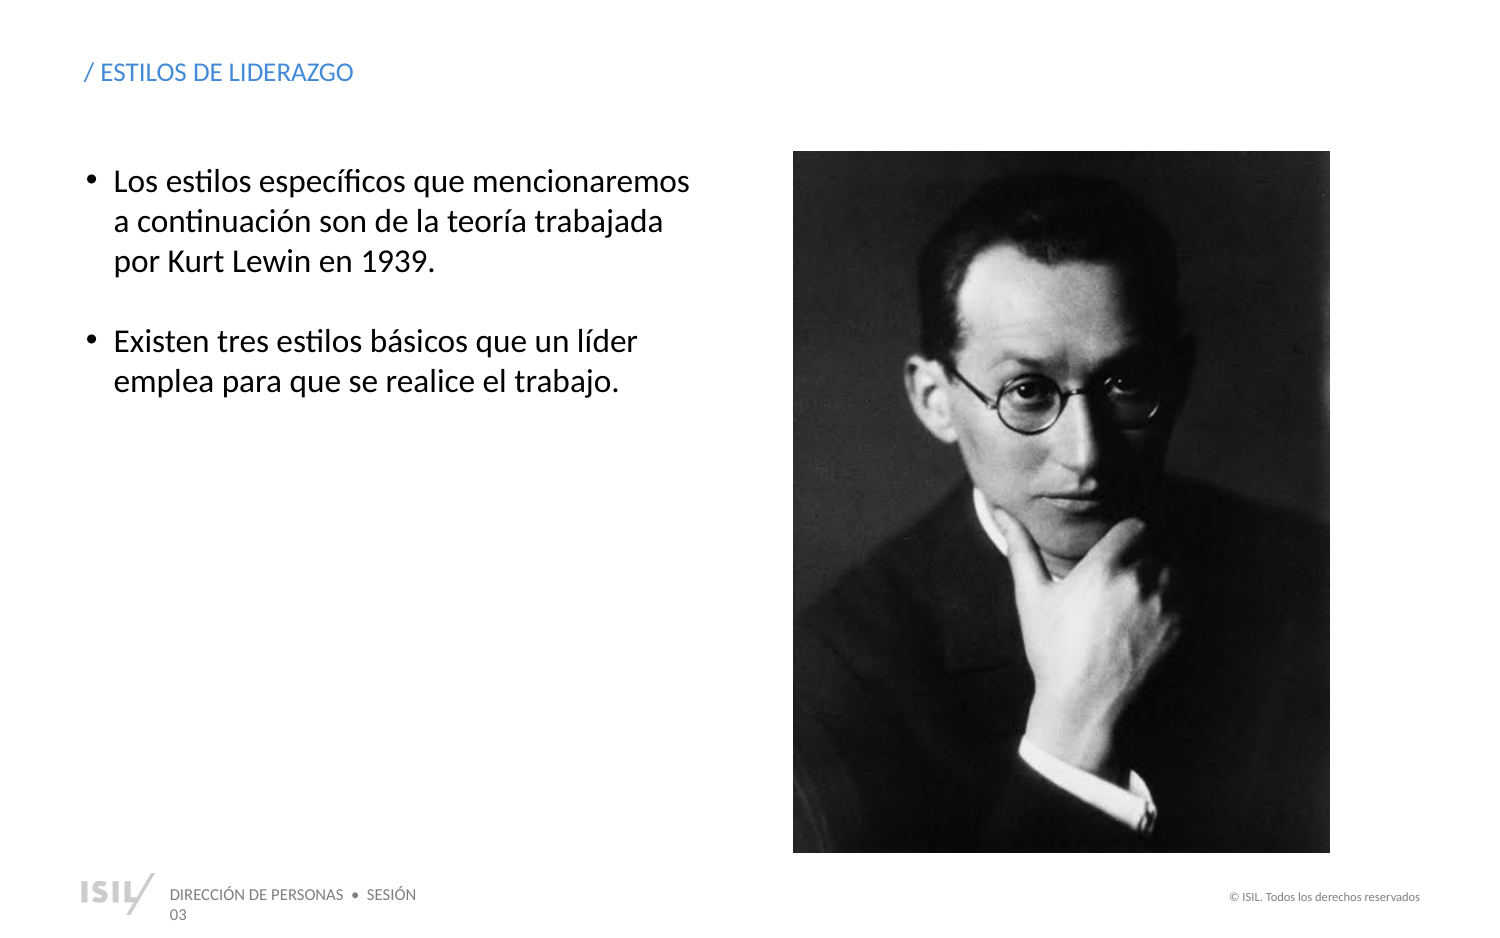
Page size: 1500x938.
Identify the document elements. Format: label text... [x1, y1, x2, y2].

picture [792, 151, 1330, 853]
text_box Los estilos específicos que mencionaremos a continuación son de la teoría trabajada por Kurt Lewin en 1939. Existen tres estilos básicos que un líder emplea para que se realice el trabajo. [83, 159, 709, 399]
text_box / ESTILOS DE LIDERAZGO [83, 54, 726, 87]
